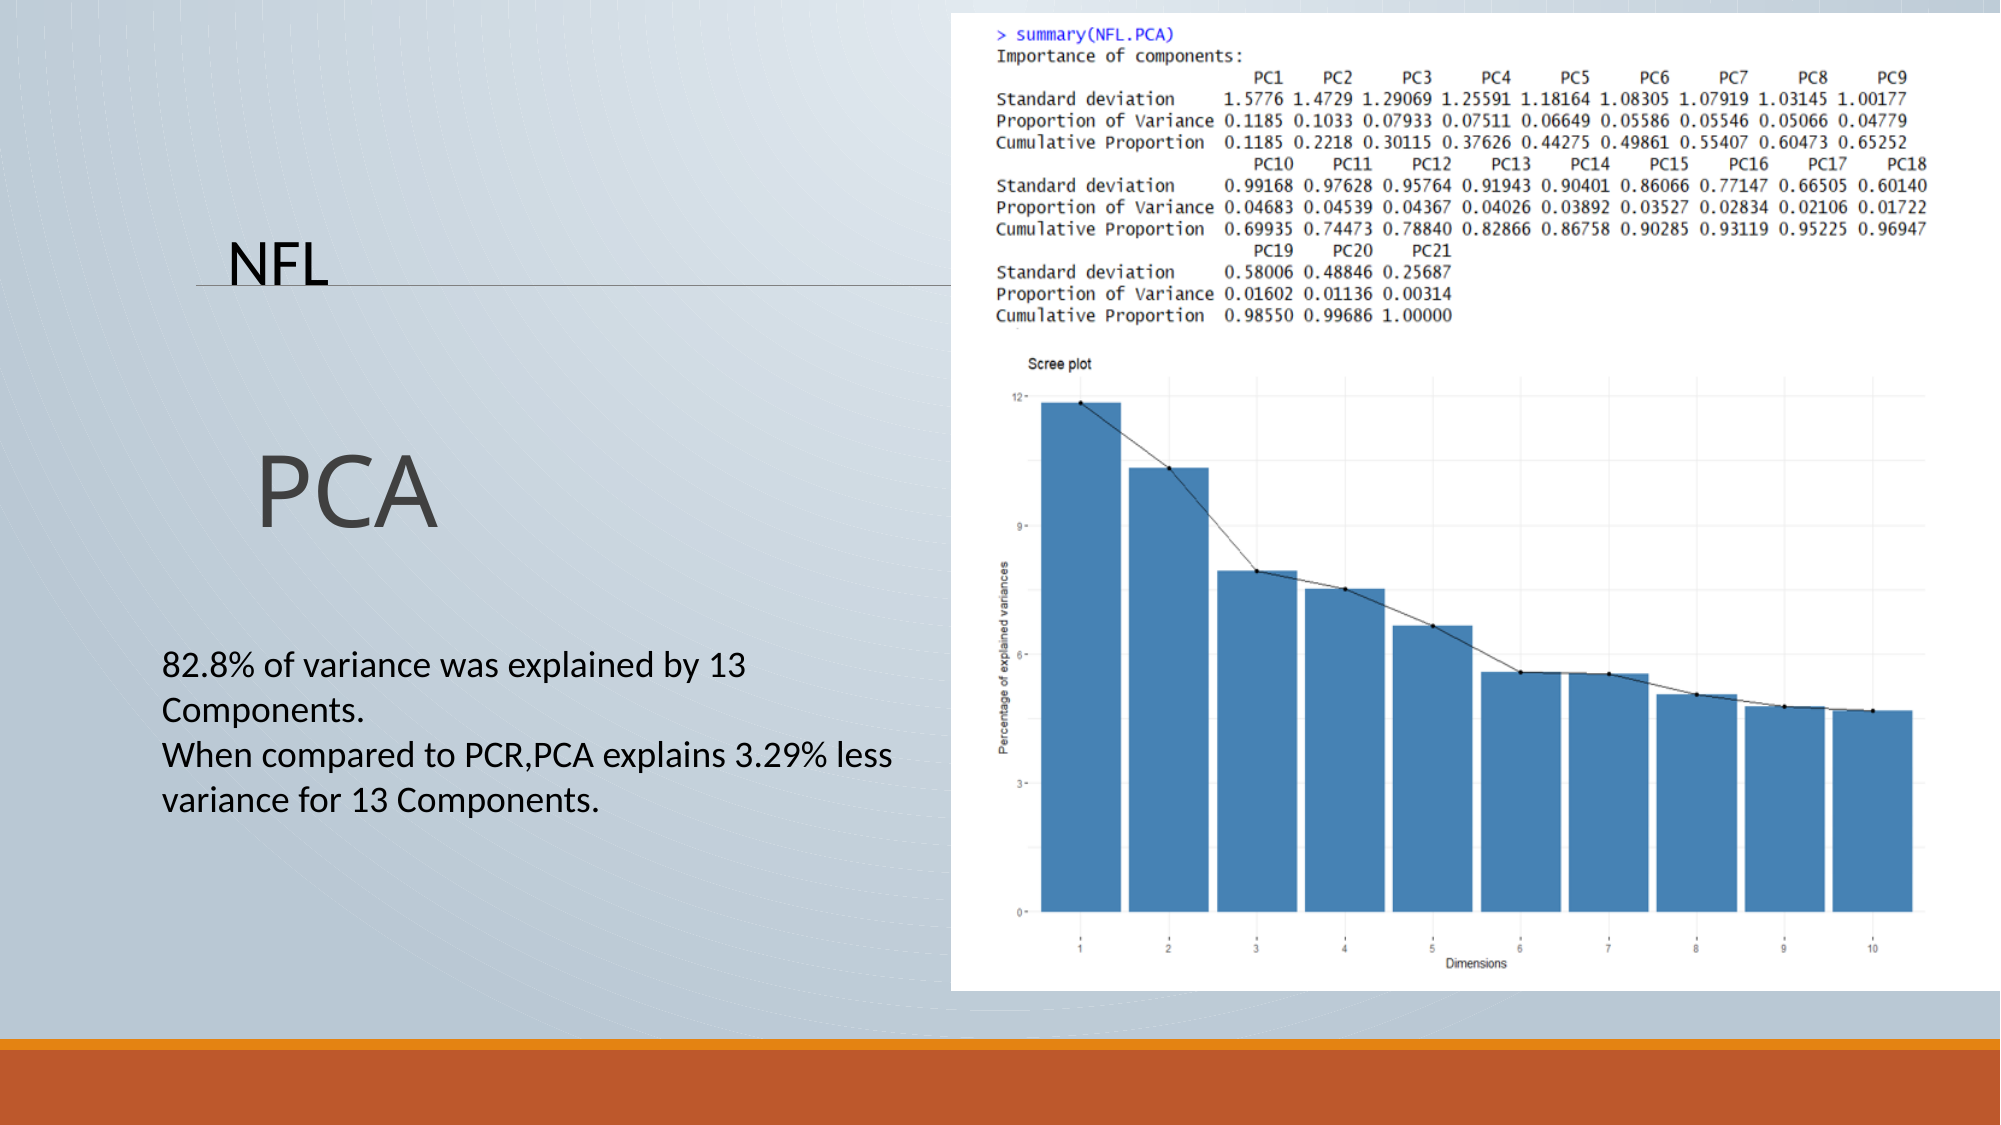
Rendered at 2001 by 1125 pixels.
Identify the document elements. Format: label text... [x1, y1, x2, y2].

text_box NFL [212, 211, 486, 352]
text_box 82.8% of variance was explained by 13 Components. When compared to PCR,PCA explains 3.29% less variance for 13 Components. [147, 632, 924, 828]
picture [951, 13, 2000, 992]
title PCA [238, 399, 924, 549]
